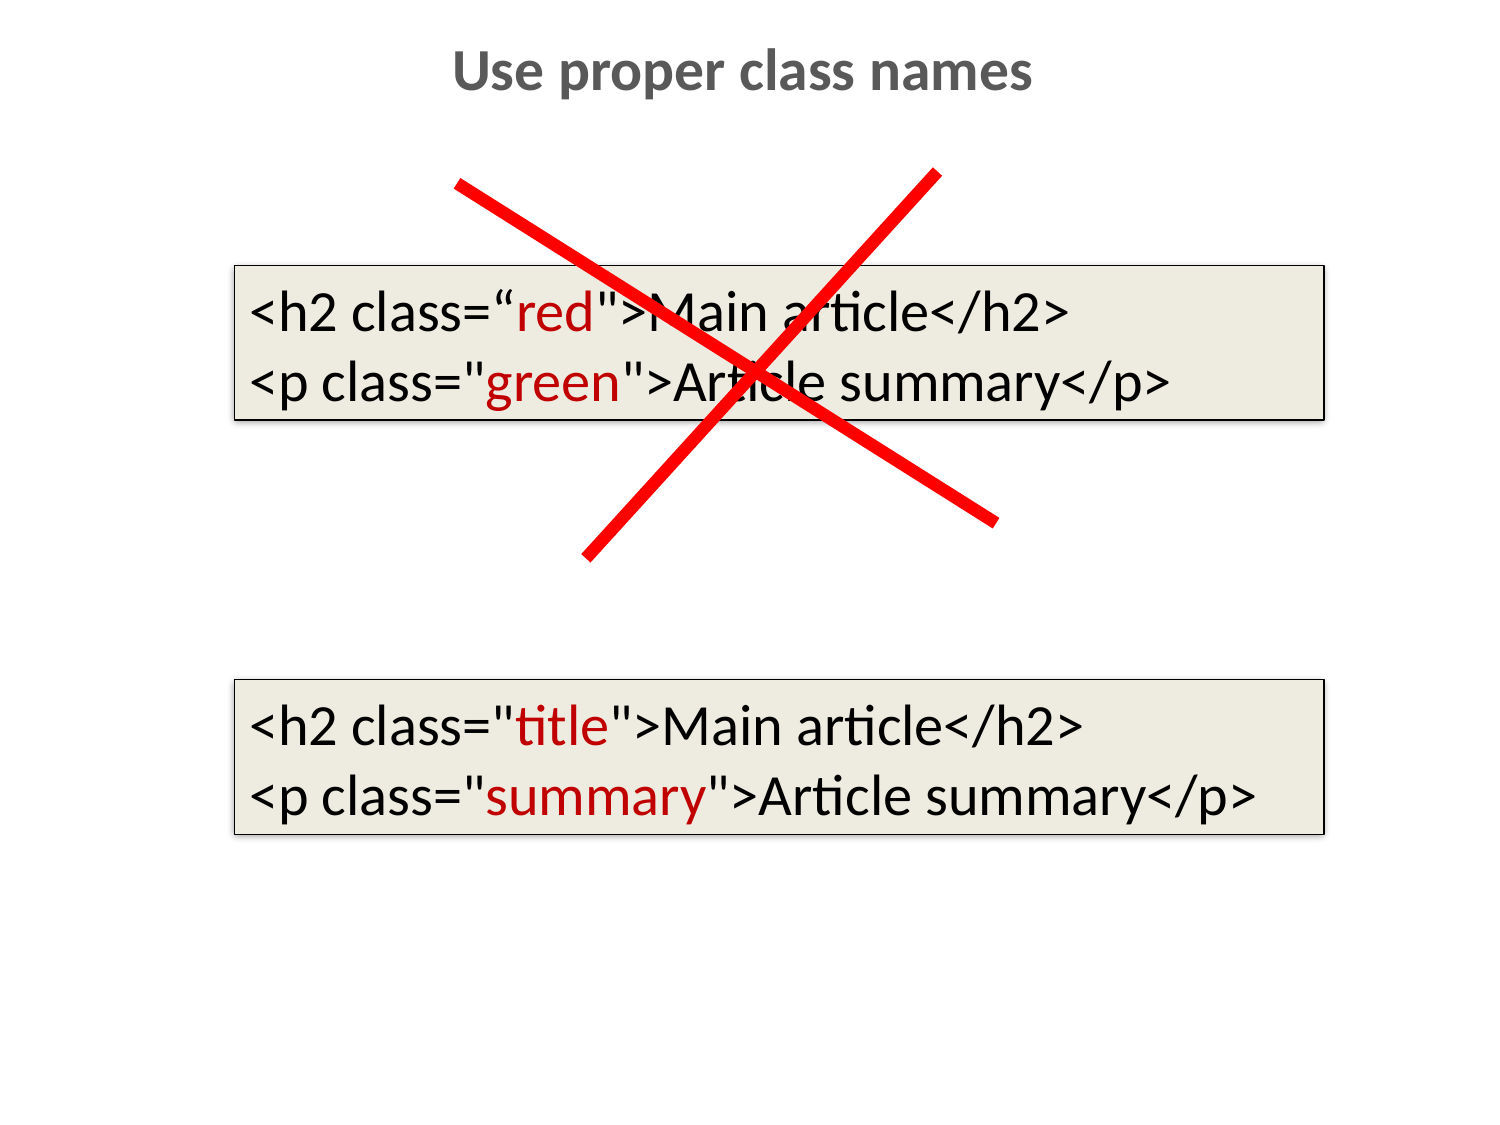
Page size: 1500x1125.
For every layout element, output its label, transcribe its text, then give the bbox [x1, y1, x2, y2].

text_box <h2 class=“red">Main article</h2> <p class="green">Article summary</p> [234, 265, 451, 421]
text_box <h2 class=“red">Main article</h2> <p class="green">Article summary</p> [1002, 265, 1325, 421]
title Use proper class names [105, 23, 1381, 111]
text_box [81, 538, 1407, 734]
text_box <h2 class="title">Main article</h2> <p class="summary">Article summary</p> [234, 679, 1325, 835]
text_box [456, 171, 997, 559]
